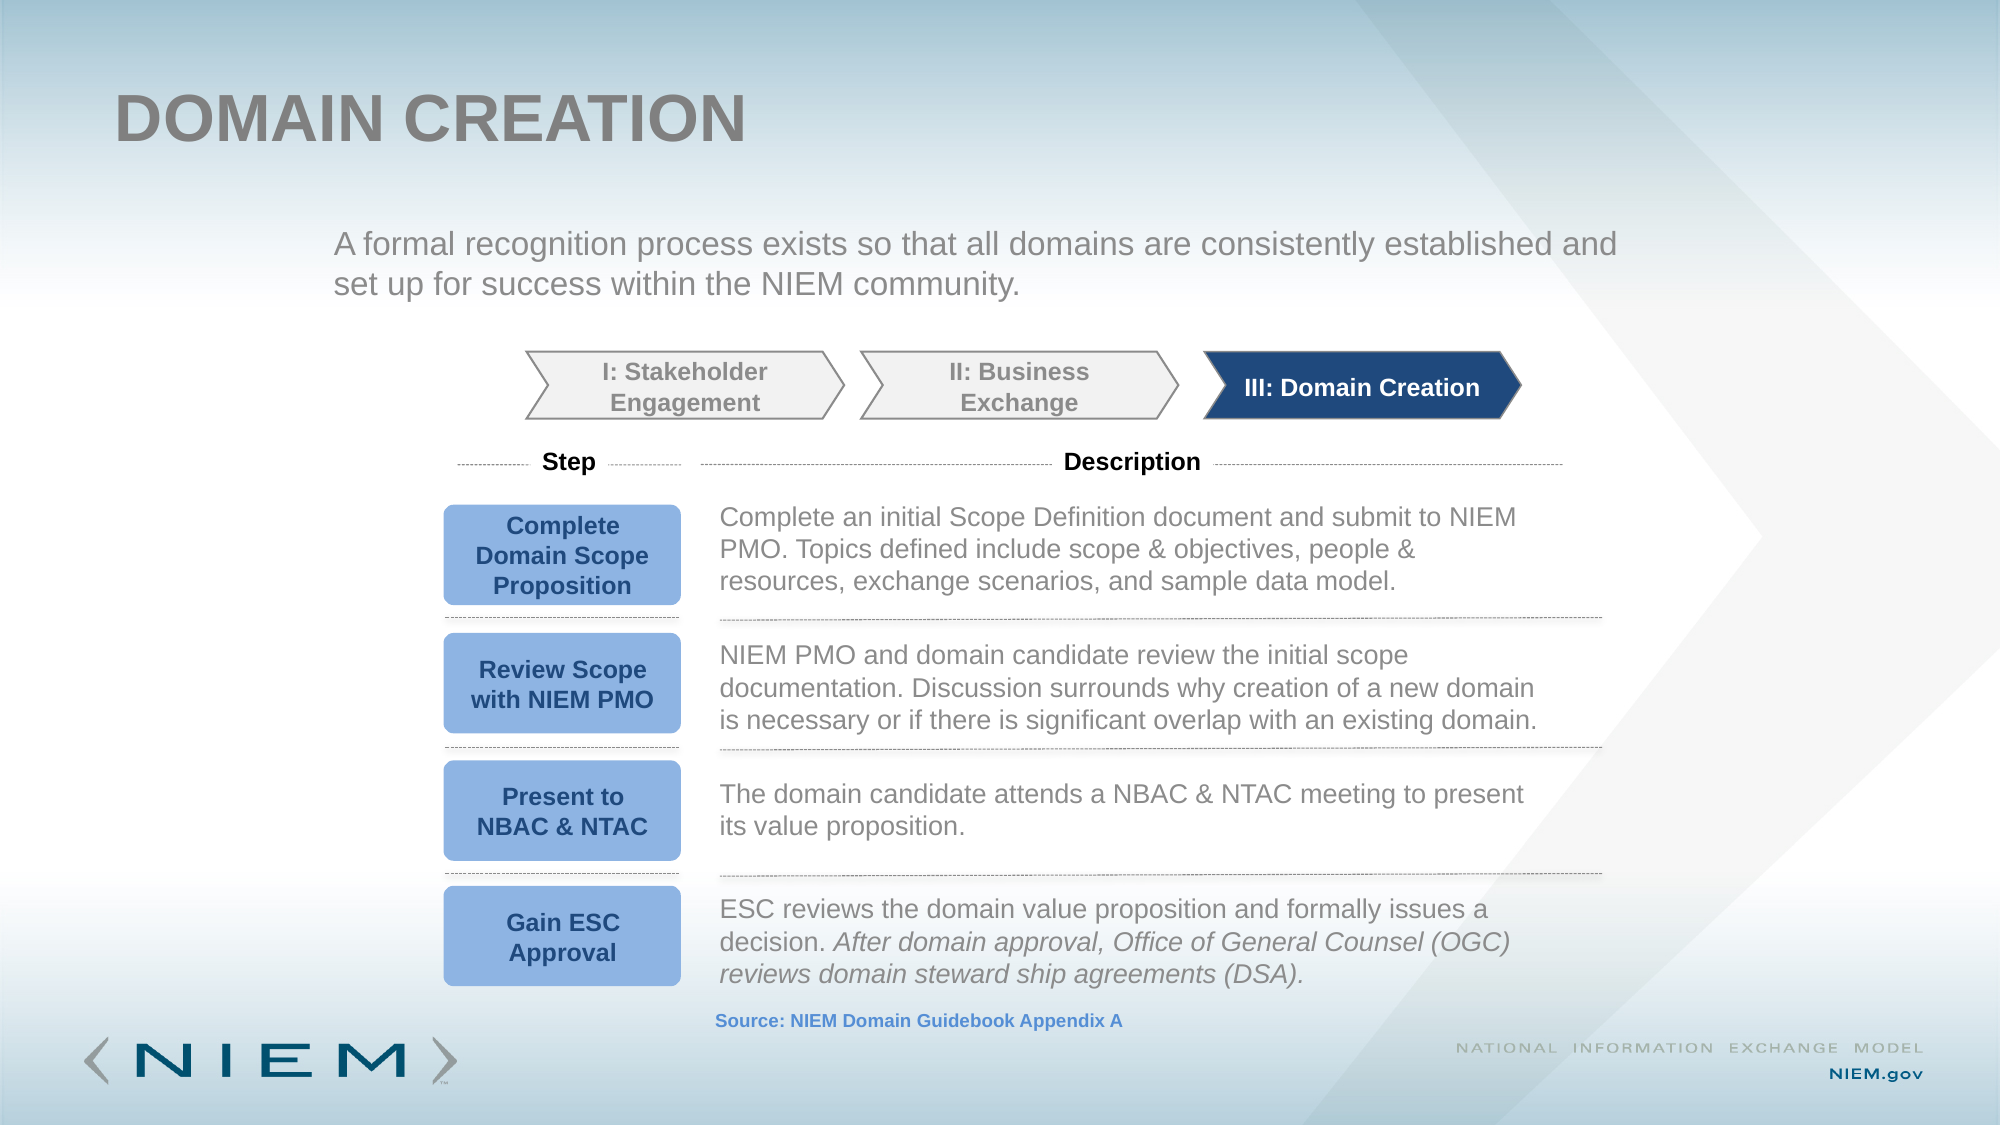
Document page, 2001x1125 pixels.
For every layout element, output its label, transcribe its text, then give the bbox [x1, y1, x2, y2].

text_box NIEM PMO and domain candidate review the initial scope documentation. Discussion surrounds why creation of a new domain is necessary or if there is significant overlap with an existing domain. [674, 630, 1561, 743]
text_box The domain candidate attends a NBAC & NTAC meeting to present its value proposition. [683, 768, 1561, 849]
text_box Complete Domain Scope Proposition [441, 502, 683, 608]
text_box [719, 873, 1603, 877]
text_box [700, 447, 1565, 477]
text_box Source: NIEM Domain Guidebook Appendix A [700, 1001, 1201, 1039]
text_box Present to NBAC & NTAC [441, 758, 683, 863]
text_box Gain ESC Approval [441, 883, 683, 989]
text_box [457, 446, 681, 477]
text_box I: Stakeholder Engagement [526, 351, 845, 419]
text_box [719, 617, 1603, 621]
text_box Complete an initial Scope Definition document and submit to NIEM PMO. Topics defined include scope & objectives, people & resources, exchange scenarios, and sample data model. [674, 491, 1553, 604]
picture [0, 0, 2000, 1125]
text_box II: Business Exchange [861, 351, 1179, 419]
text_box ESC reviews the domain value proposition and formally issues a decision. After domain approval, Office of General Counsel (OGC) reviews domain steward ship agreements (DSA). [674, 884, 1553, 997]
text_box A formal recognition process exists so that all domains are consistently established and set up for success within the NIEM community. [318, 214, 1669, 310]
title Domain Creation [99, 82, 1900, 216]
text_box III: Domain Creation [1204, 351, 1522, 419]
text_box Review Scope with NIEM PMO [441, 630, 683, 736]
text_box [719, 747, 1603, 751]
